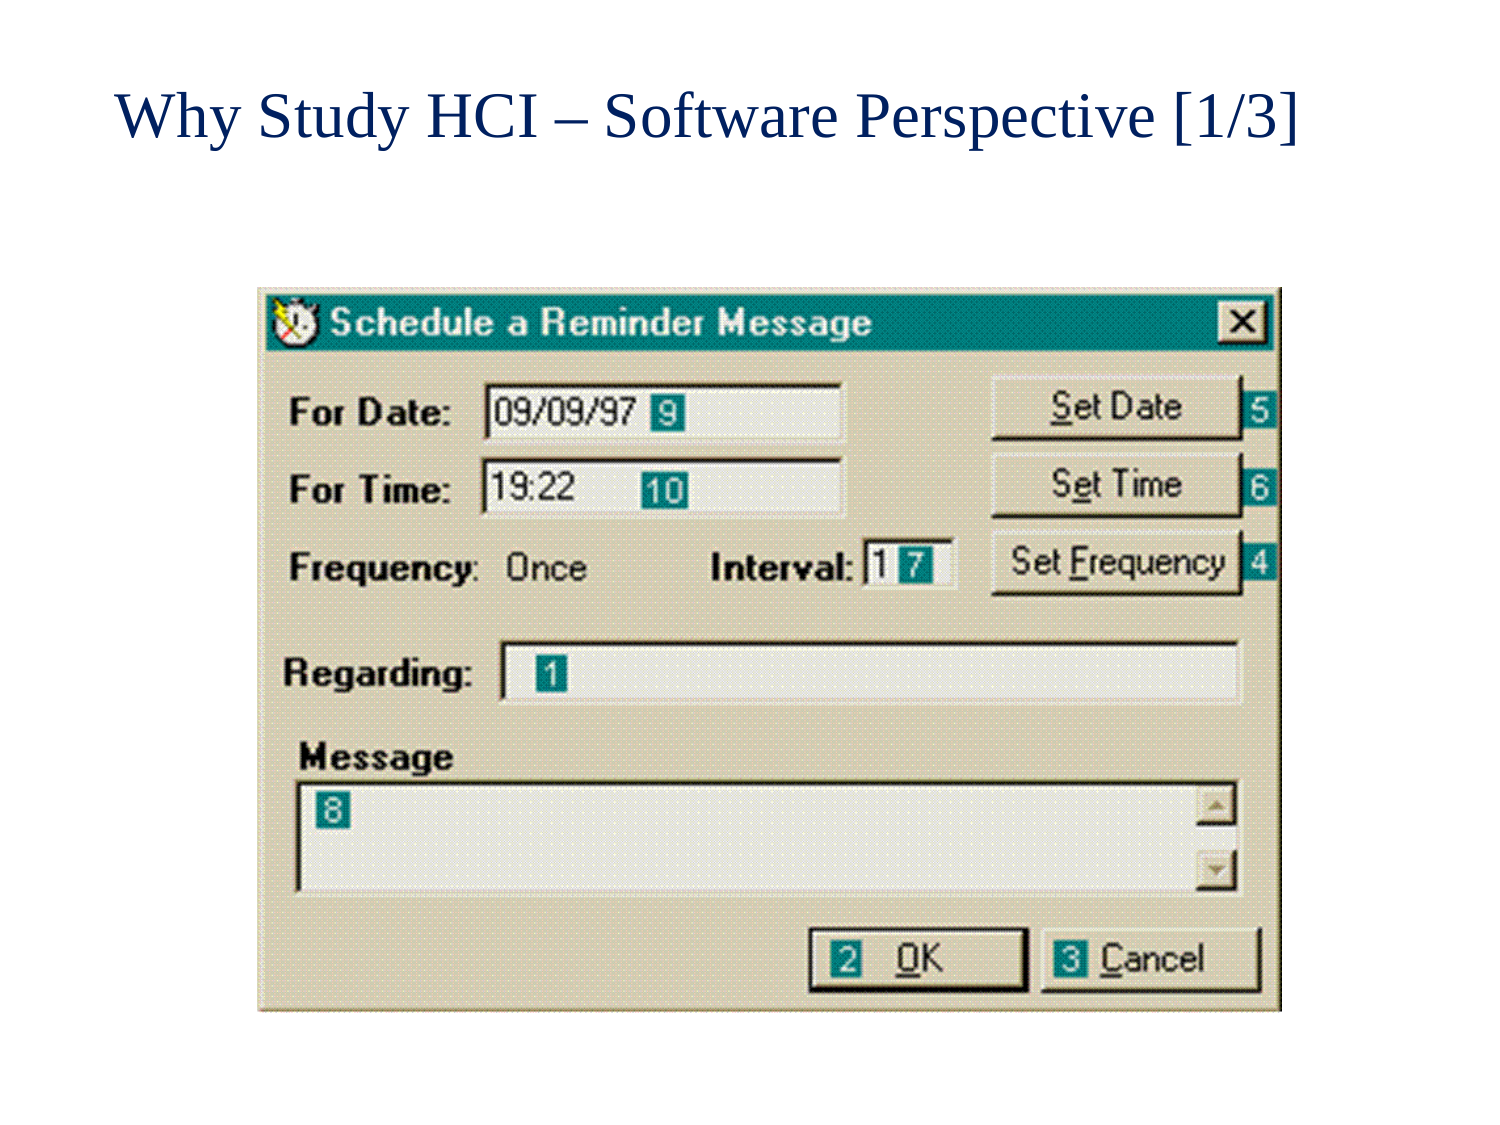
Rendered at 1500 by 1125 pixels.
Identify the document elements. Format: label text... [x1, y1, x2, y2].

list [256, 287, 1282, 1013]
title Why Study HCI – Software Perspective [1/3] [99, 44, 1425, 188]
